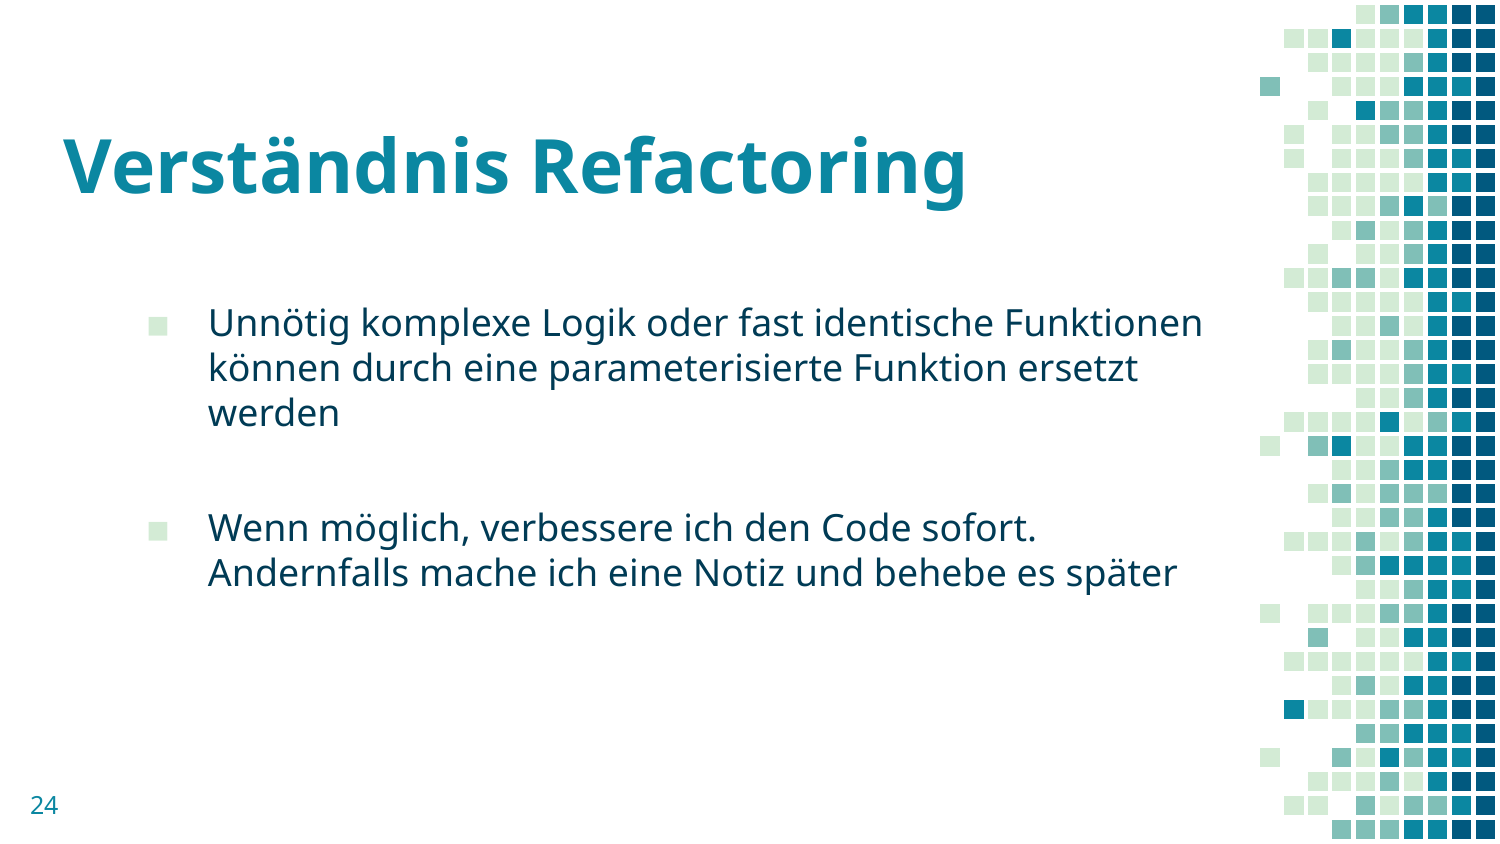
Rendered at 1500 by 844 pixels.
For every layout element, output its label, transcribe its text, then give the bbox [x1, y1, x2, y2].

title Verständnis Refactoring [49, 20, 1159, 224]
slide_number 24 [15, 774, 105, 839]
list Unnötig komplexe Logik oder fast identische Funktionen können durch eine parameterisierte Funktion ersetzt werden Wenn möglich, verbessere ich den Code sofort. Andernfalls mache ich eine Notiz und behebe es später [117, 284, 1227, 774]
